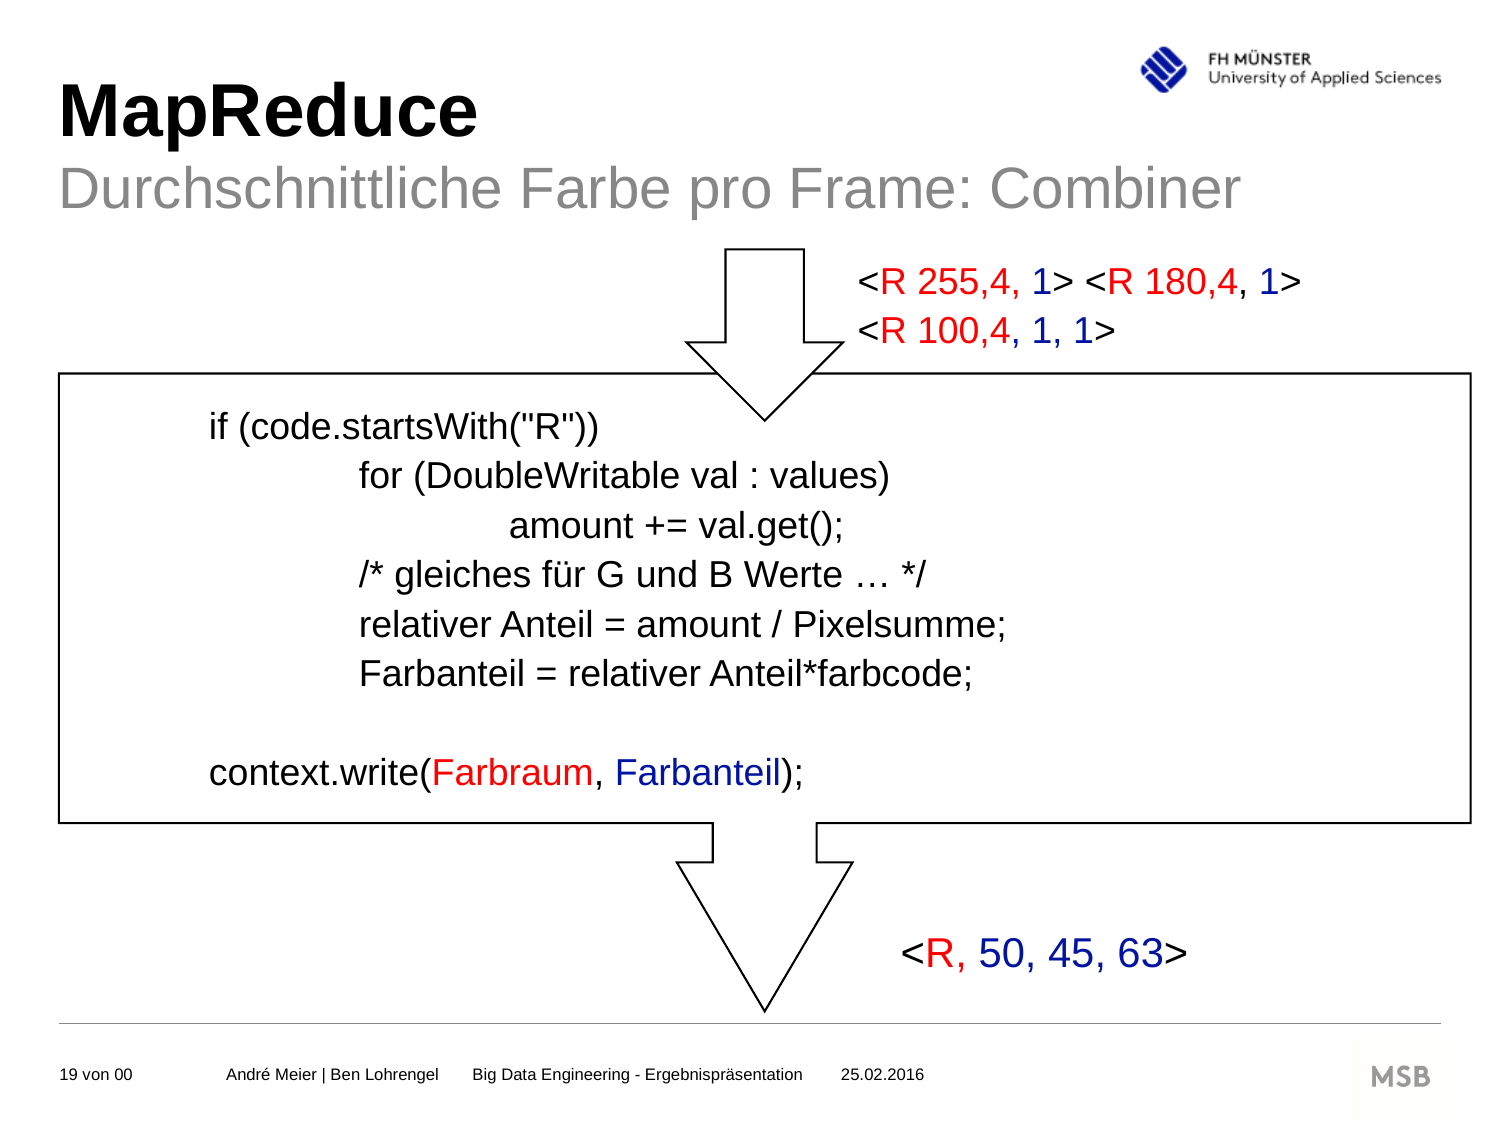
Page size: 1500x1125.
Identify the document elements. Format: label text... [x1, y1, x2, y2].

footer André Meier | Ben Lohrengel Big Data Engineering - Ergebnispräsentation 25.02.2016 [226, 1035, 1341, 1085]
title MapReduce [58, 61, 1105, 143]
picture [1351, 1035, 1450, 1121]
text_box [791, 372, 1472, 825]
text_box [57, 372, 738, 825]
list Durchschnittliche Farbe pro Frame: Combiner [58, 143, 1270, 226]
text_box [683, 248, 842, 423]
text_box <R 255,4, 1> <R 180,4, 1> <R 100,4, 1, 1> [842, 245, 1341, 359]
text_box [675, 846, 855, 1014]
list if (code.startsWith("R")) for (DoubleWritable val : values) amount += val.get(); /* gleiches für G und B Werte … */ relativer Anteil = amount / Pixelsumme; Farbanteil = relativer Anteil*farbcode; context.write(Farbraum, Farbanteil); [58, 397, 1442, 846]
text_box <R, 50, 45, 63> [885, 913, 1442, 984]
